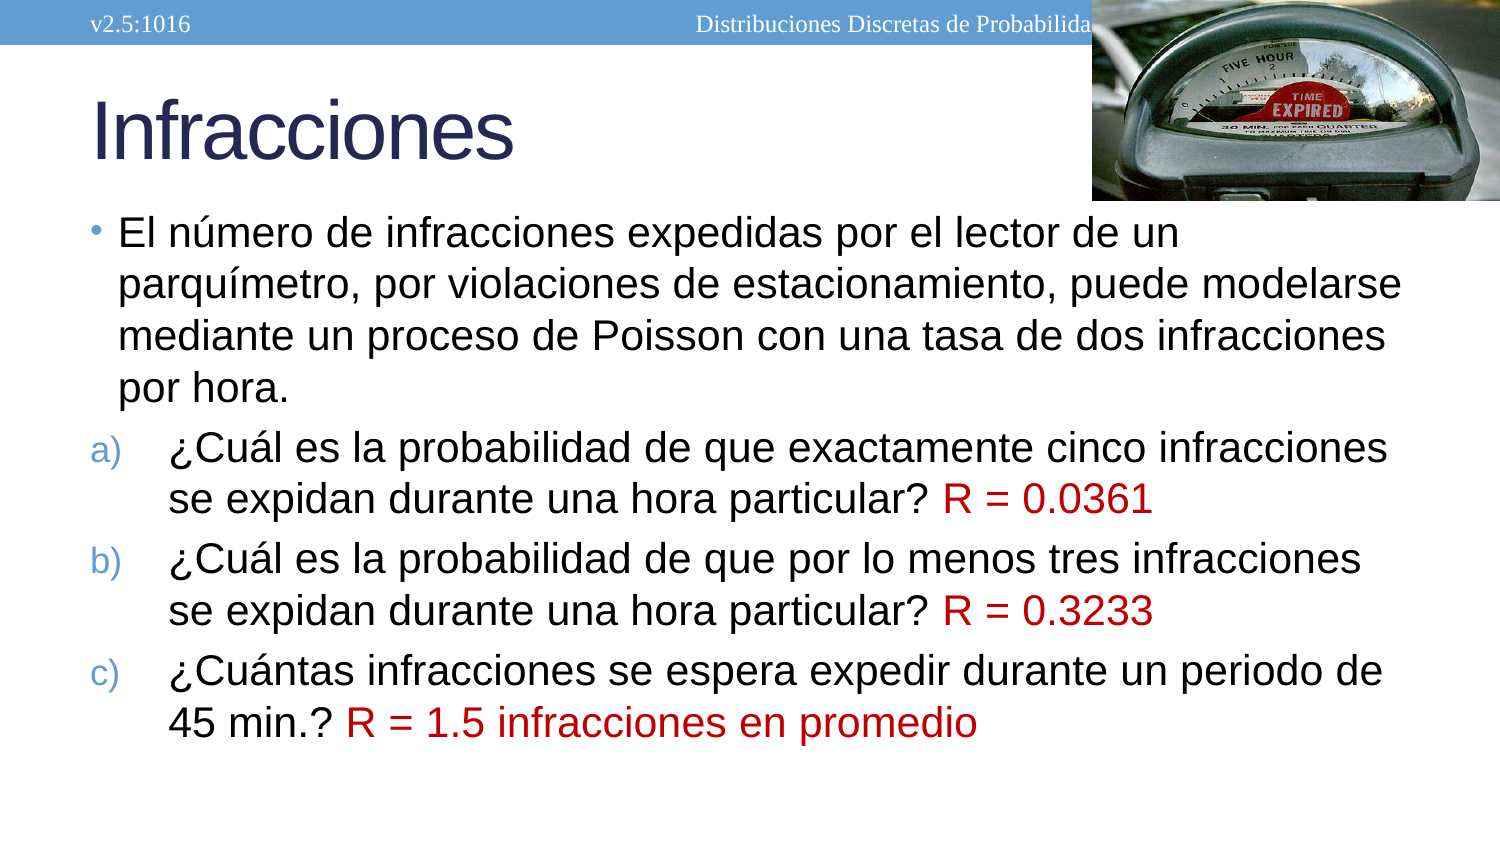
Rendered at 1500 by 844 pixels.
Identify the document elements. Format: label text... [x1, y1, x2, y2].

picture [1092, 0, 1500, 201]
list El número de infracciones expedidas por el lector de un parquímetro, por violaciones de estacionamiento, puede modelarse mediante un proceso de Poisson con una tasa de dos infracciones por hora. ¿Cuál es la probabilidad de que exactamente cinco infracciones se expidan durante una hora particular? R = 0.0361 ¿Cuál es la probabilidad de que por lo menos tres infracciones se expidan durante una hora particular? R = 0.3233 ¿Cuántas infracciones se espera expedir durante un periodo de 45 min.? R = 1.5 infracciones en promedio [75, 196, 1425, 797]
slide_number v2.5:1016 [75, 2, 550, 43]
footer Distribuciones Discretas de Probabilidad [562, 2, 1089, 43]
title Infracciones [75, 65, 1089, 188]
